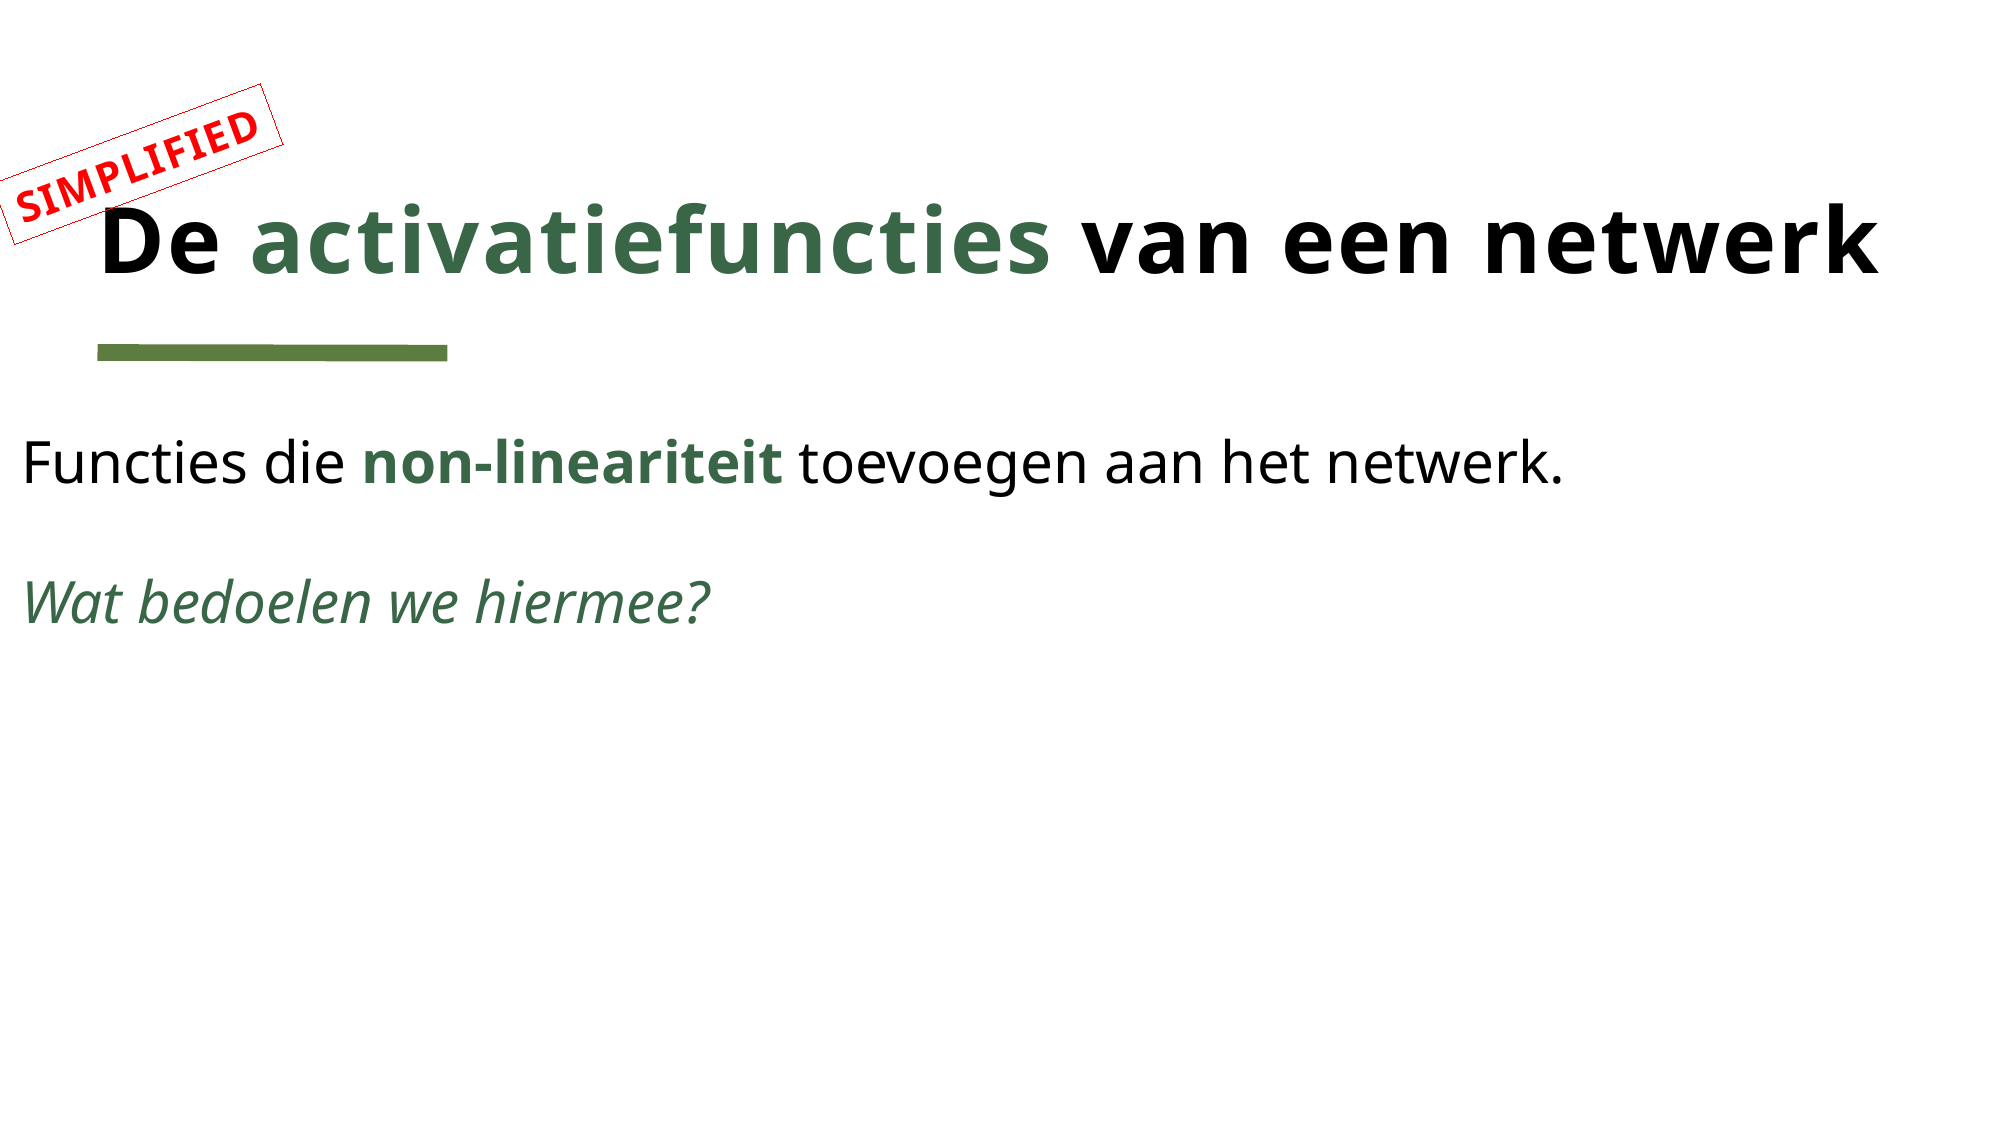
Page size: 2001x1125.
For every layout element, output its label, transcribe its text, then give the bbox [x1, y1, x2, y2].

text_box Functies die non-lineariteit toevoegen aan het netwerk. Wat bedoelen we hiermee? [6, 417, 1580, 643]
title De activatiefuncties van een netwerk [97, 95, 1898, 291]
text_box SIMPLIFIED [0, 83, 284, 245]
